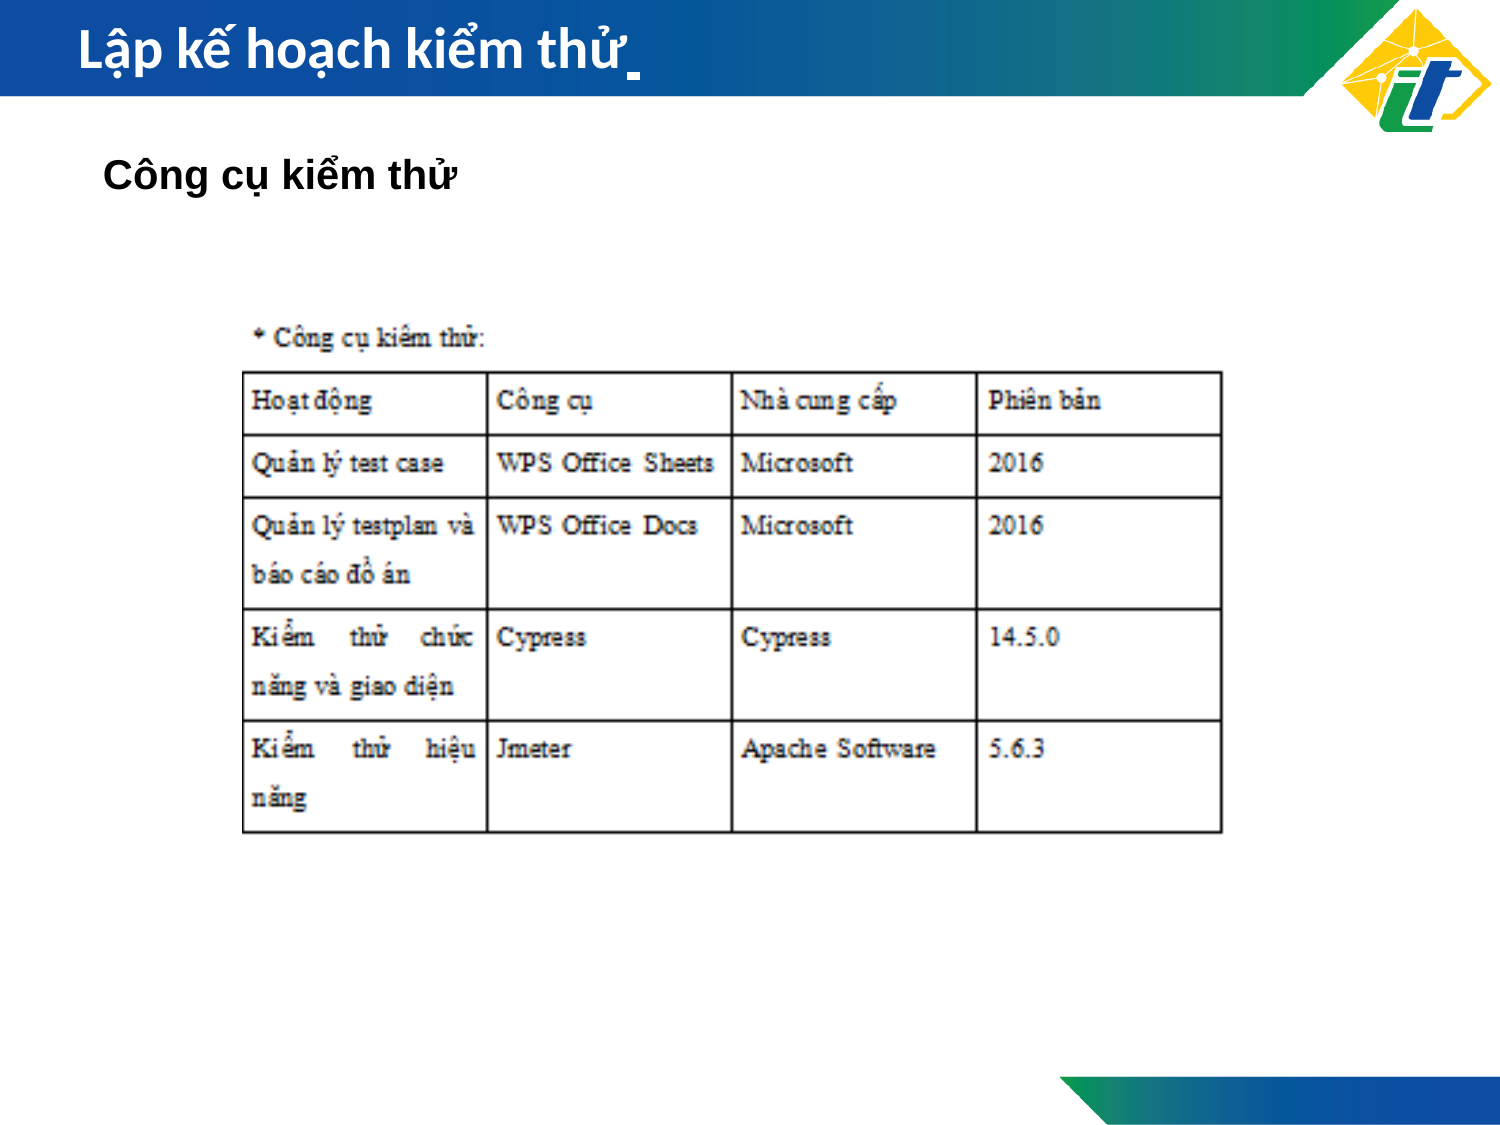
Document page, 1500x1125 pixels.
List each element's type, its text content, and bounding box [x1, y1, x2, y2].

title Lập kế hoạch kiểm thử [50, 2, 1286, 97]
list Công cụ kiểm thử [50, 130, 588, 1033]
picture [0, 0, 1500, 1125]
